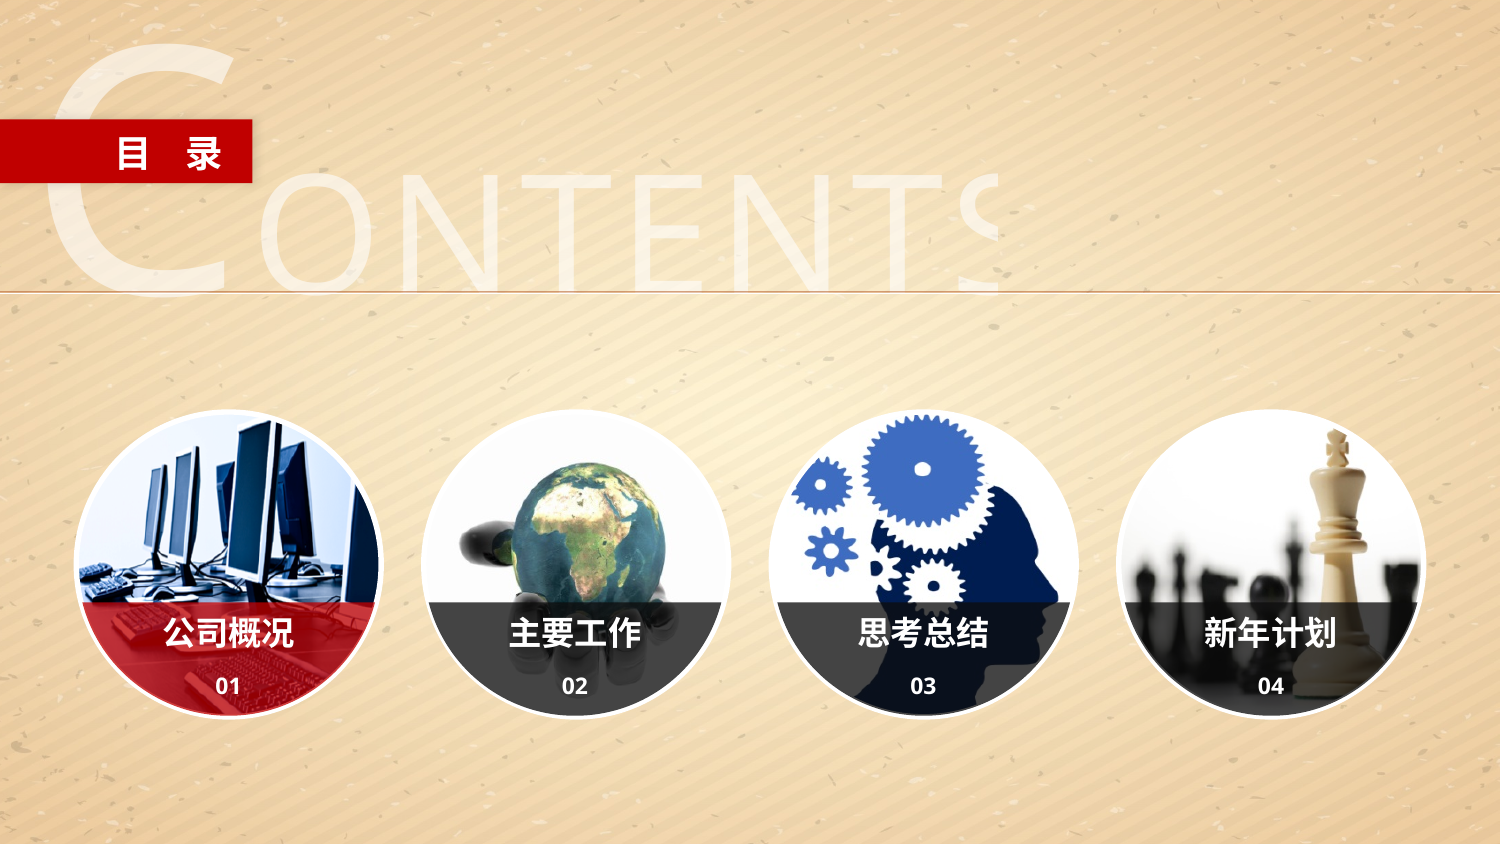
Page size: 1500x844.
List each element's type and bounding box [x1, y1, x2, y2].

text_box [0, 119, 312, 184]
picture [0, 294, 1500, 844]
picture [0, 0, 1500, 291]
text_box [73, 409, 385, 720]
text_box [420, 409, 732, 720]
text_box [1115, 409, 1427, 720]
text_box [768, 409, 1080, 720]
